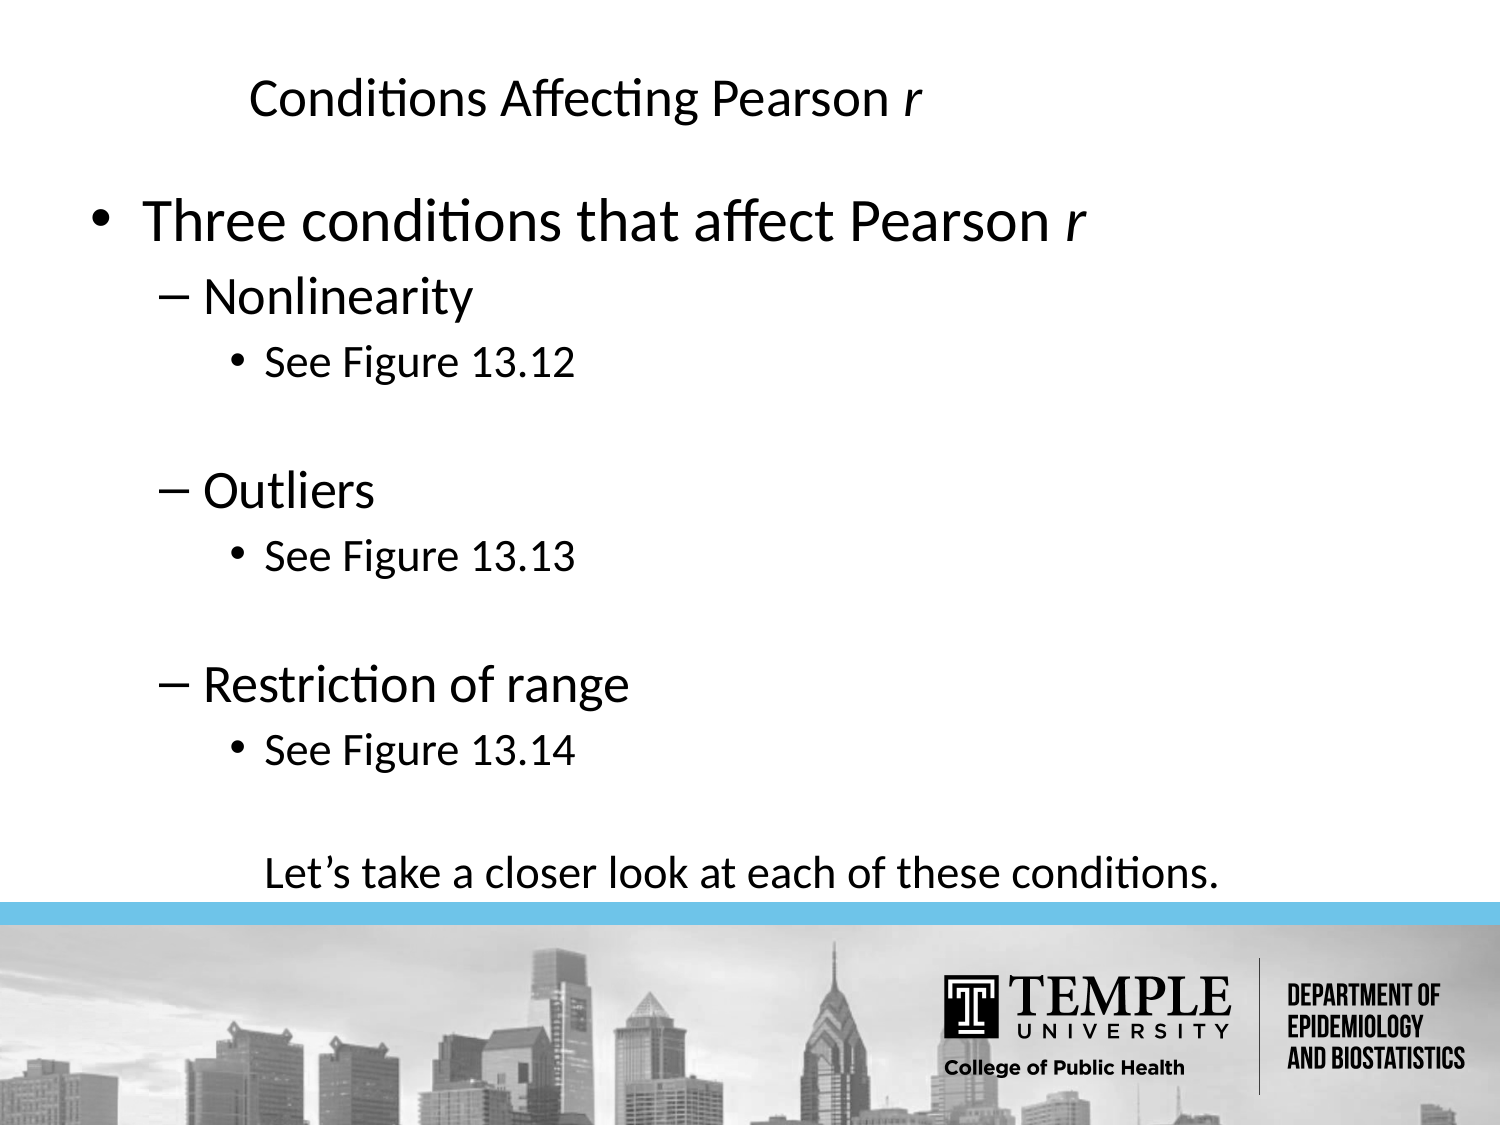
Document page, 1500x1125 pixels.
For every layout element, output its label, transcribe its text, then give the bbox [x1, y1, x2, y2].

list Three conditions that affect Pearson r Nonlinearity See Figure 13.12 Outliers See Figure 13.13 Restriction of range See Figure 13.14 Let’s take a closer look at each of these conditions. [75, 164, 1425, 901]
picture [0, 902, 1500, 1125]
title Conditions Affecting Pearson r [106, 53, 1065, 136]
